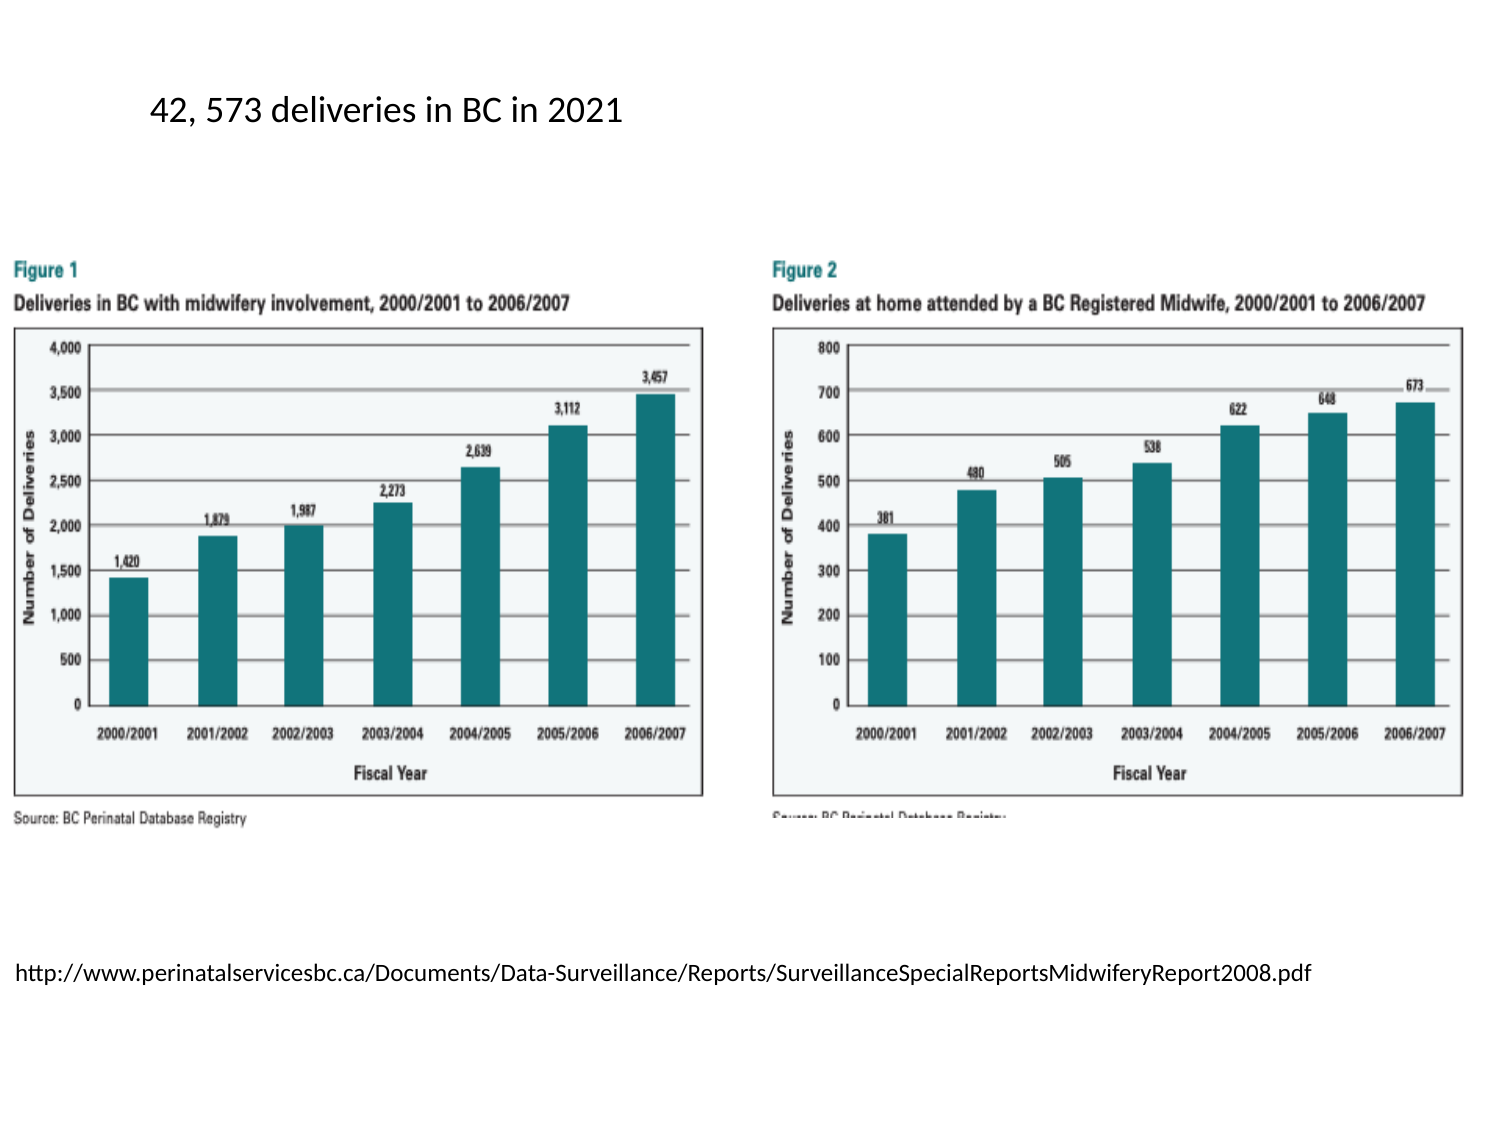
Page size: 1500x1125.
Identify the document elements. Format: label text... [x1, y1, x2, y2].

picture [0, 256, 727, 868]
text_box 42, 573 deliveries in BC in 2021 [134, 77, 1342, 138]
picture [768, 256, 1465, 818]
text_box http://www.perinatalservicesbc.ca/Documents/Data-Surveillance/Reports/SurveillanceSpecialReportsMidwiferyReport2008.pdf [0, 949, 1489, 995]
